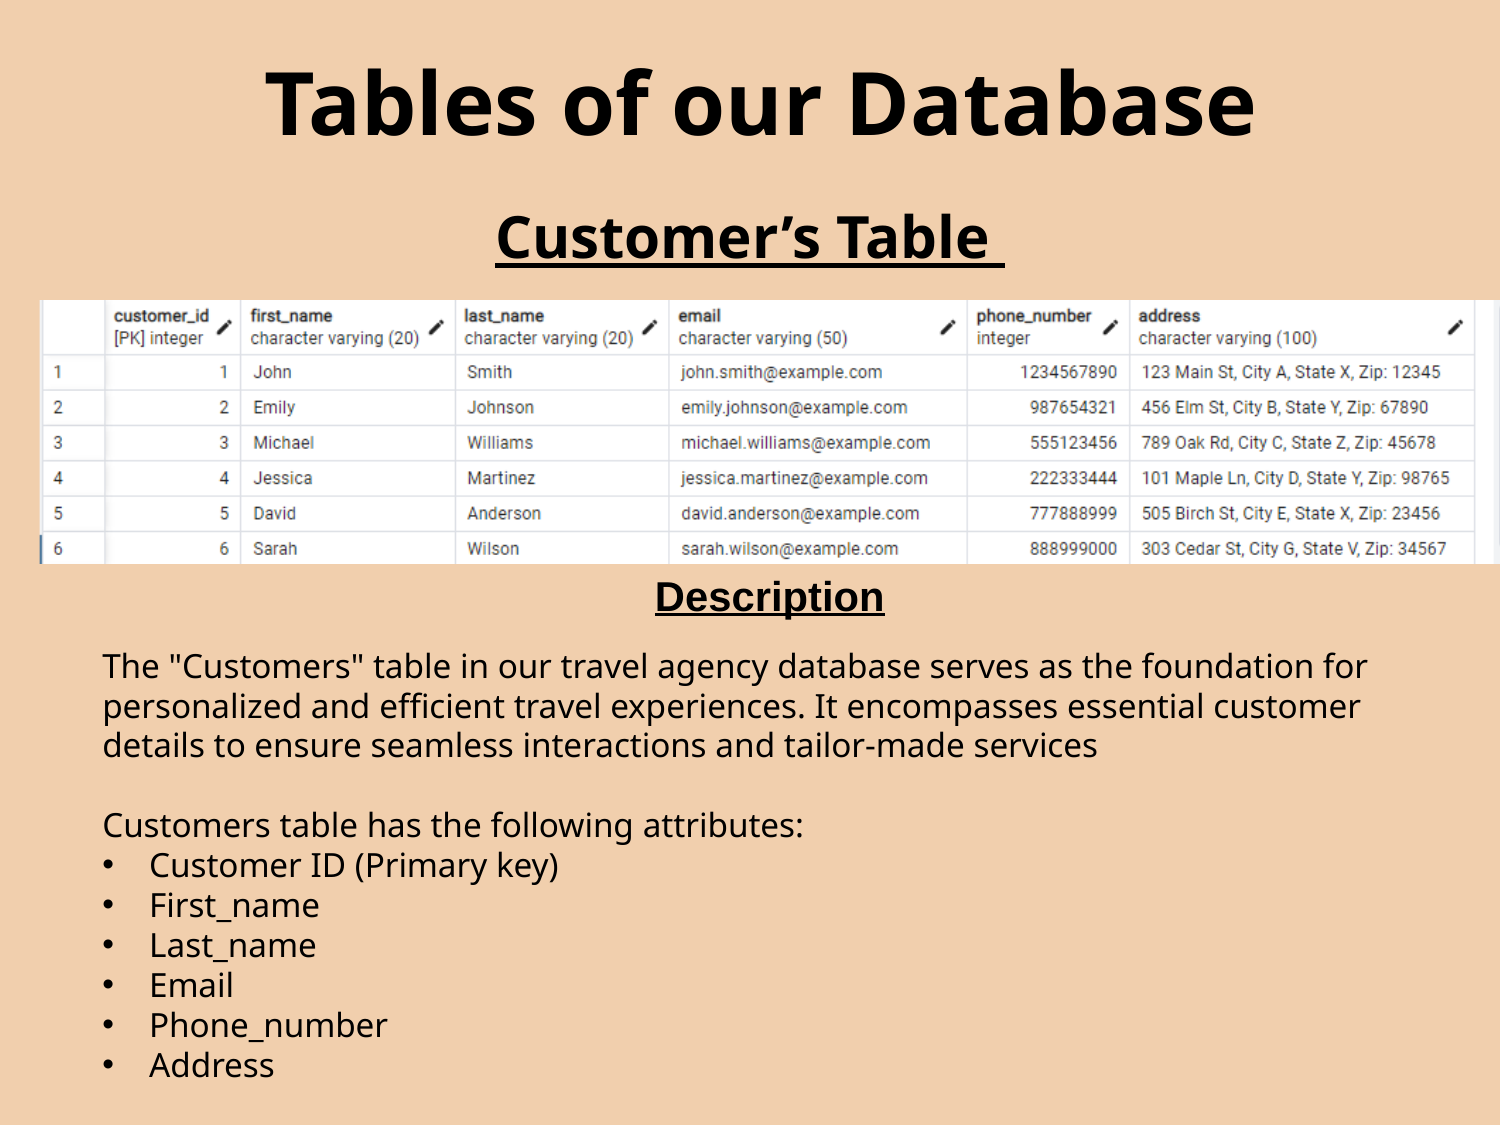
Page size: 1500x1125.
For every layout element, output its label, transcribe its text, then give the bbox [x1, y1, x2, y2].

picture [39, 300, 1500, 564]
text_box The "Customers" table in our travel agency database serves as the foundation for personalized and efficient travel experiences. It encompasses essential customer details to ensure seamless interactions and tailor-made services Customers table has the following attributes: Customer ID (Primary key) First_name Last_name Email Phone_number Address [87, 637, 1413, 1125]
list Description [469, 565, 1070, 637]
list Customer’s Table [450, 187, 1050, 293]
title Tables of our Database [112, 0, 1388, 239]
